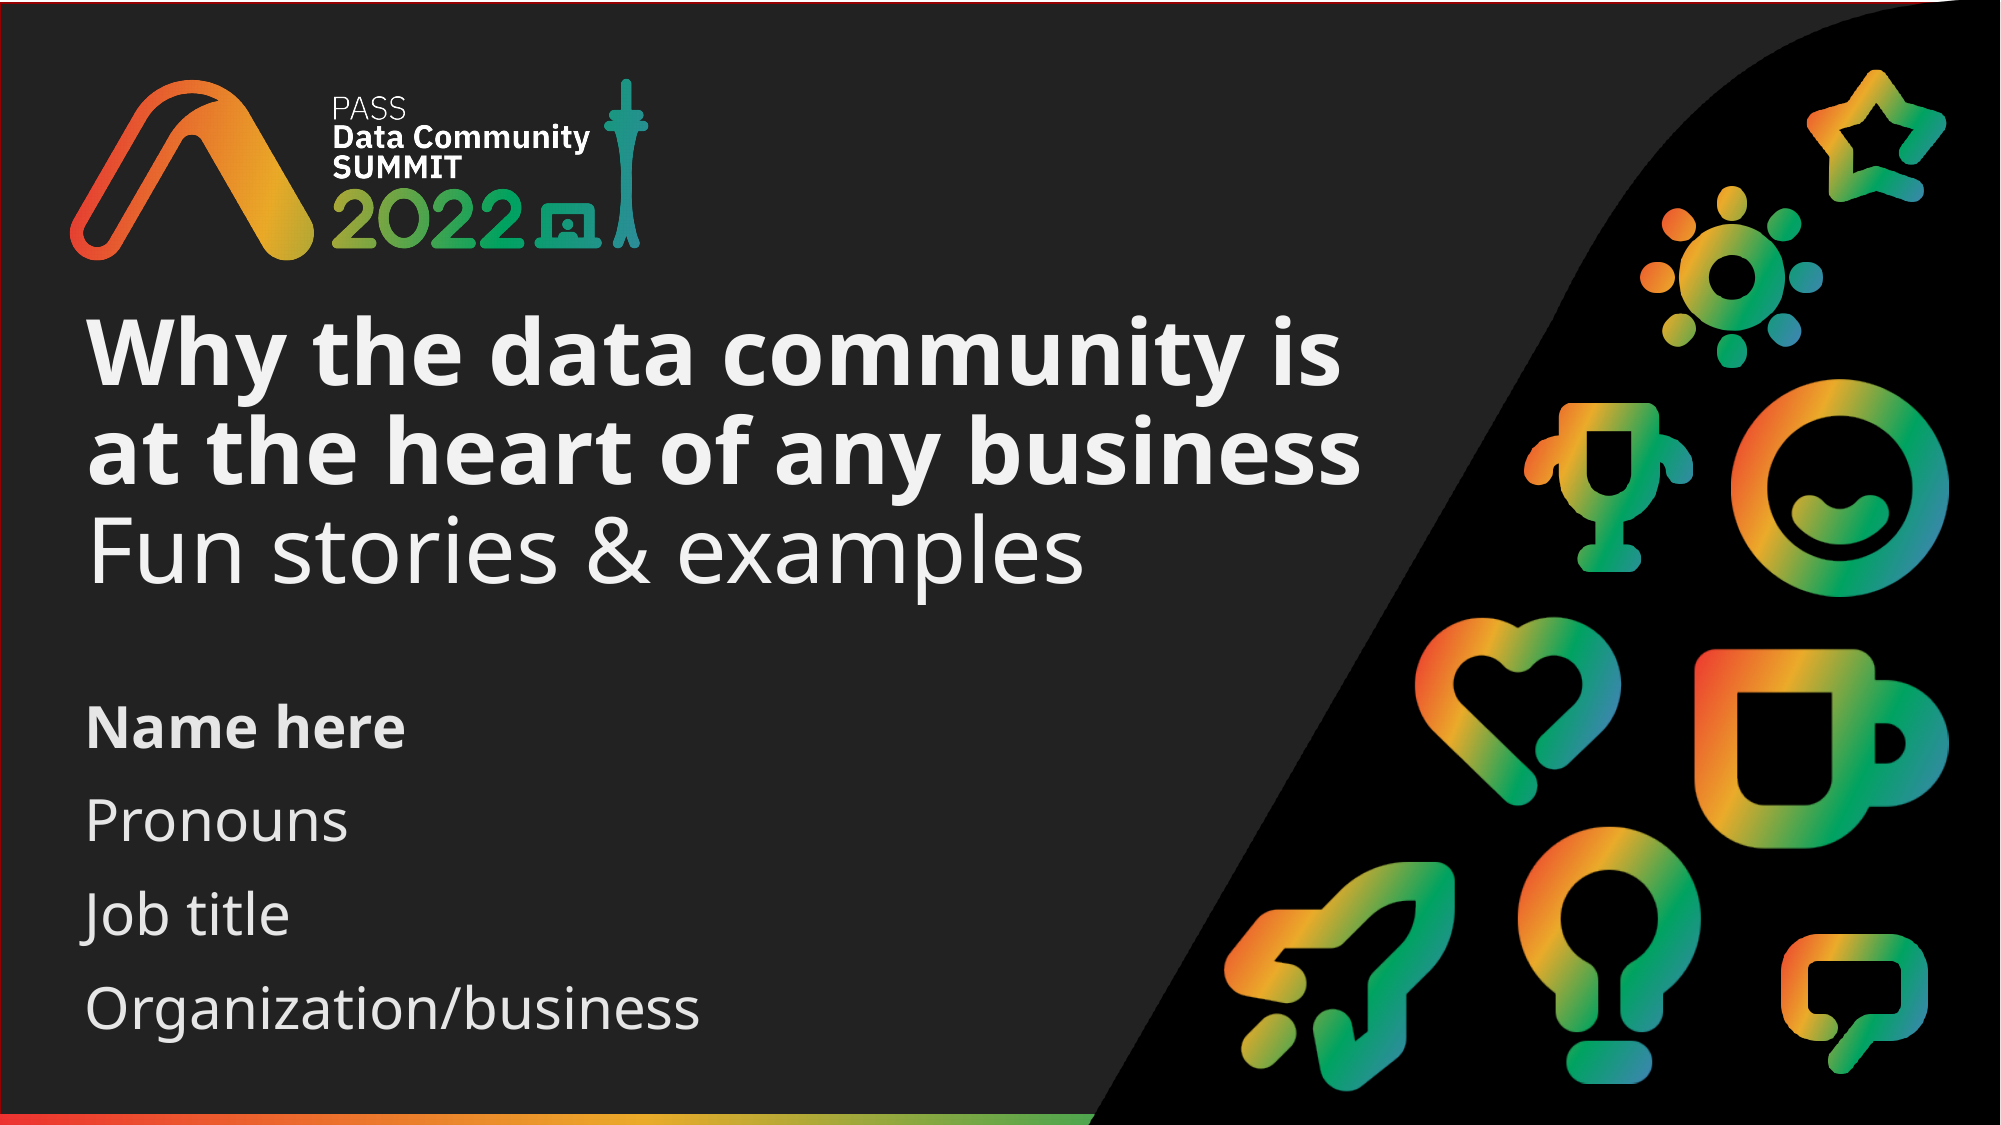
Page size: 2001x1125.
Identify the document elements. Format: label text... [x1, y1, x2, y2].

title Why the data community is at the heart of any business Fun stories & examples [71, 298, 1381, 617]
picture [69, 78, 649, 261]
list Organization/business [69, 960, 1073, 1052]
list Job title [69, 866, 1073, 958]
picture [1223, 857, 1460, 1094]
list Name here [69, 679, 1073, 771]
picture [1731, 379, 1949, 597]
picture [1774, 924, 1934, 1084]
list Pronouns [69, 773, 1073, 864]
picture [1524, 403, 1693, 572]
picture [1640, 63, 1949, 368]
picture [1400, 593, 1949, 1084]
picture [0, 1114, 1095, 1125]
